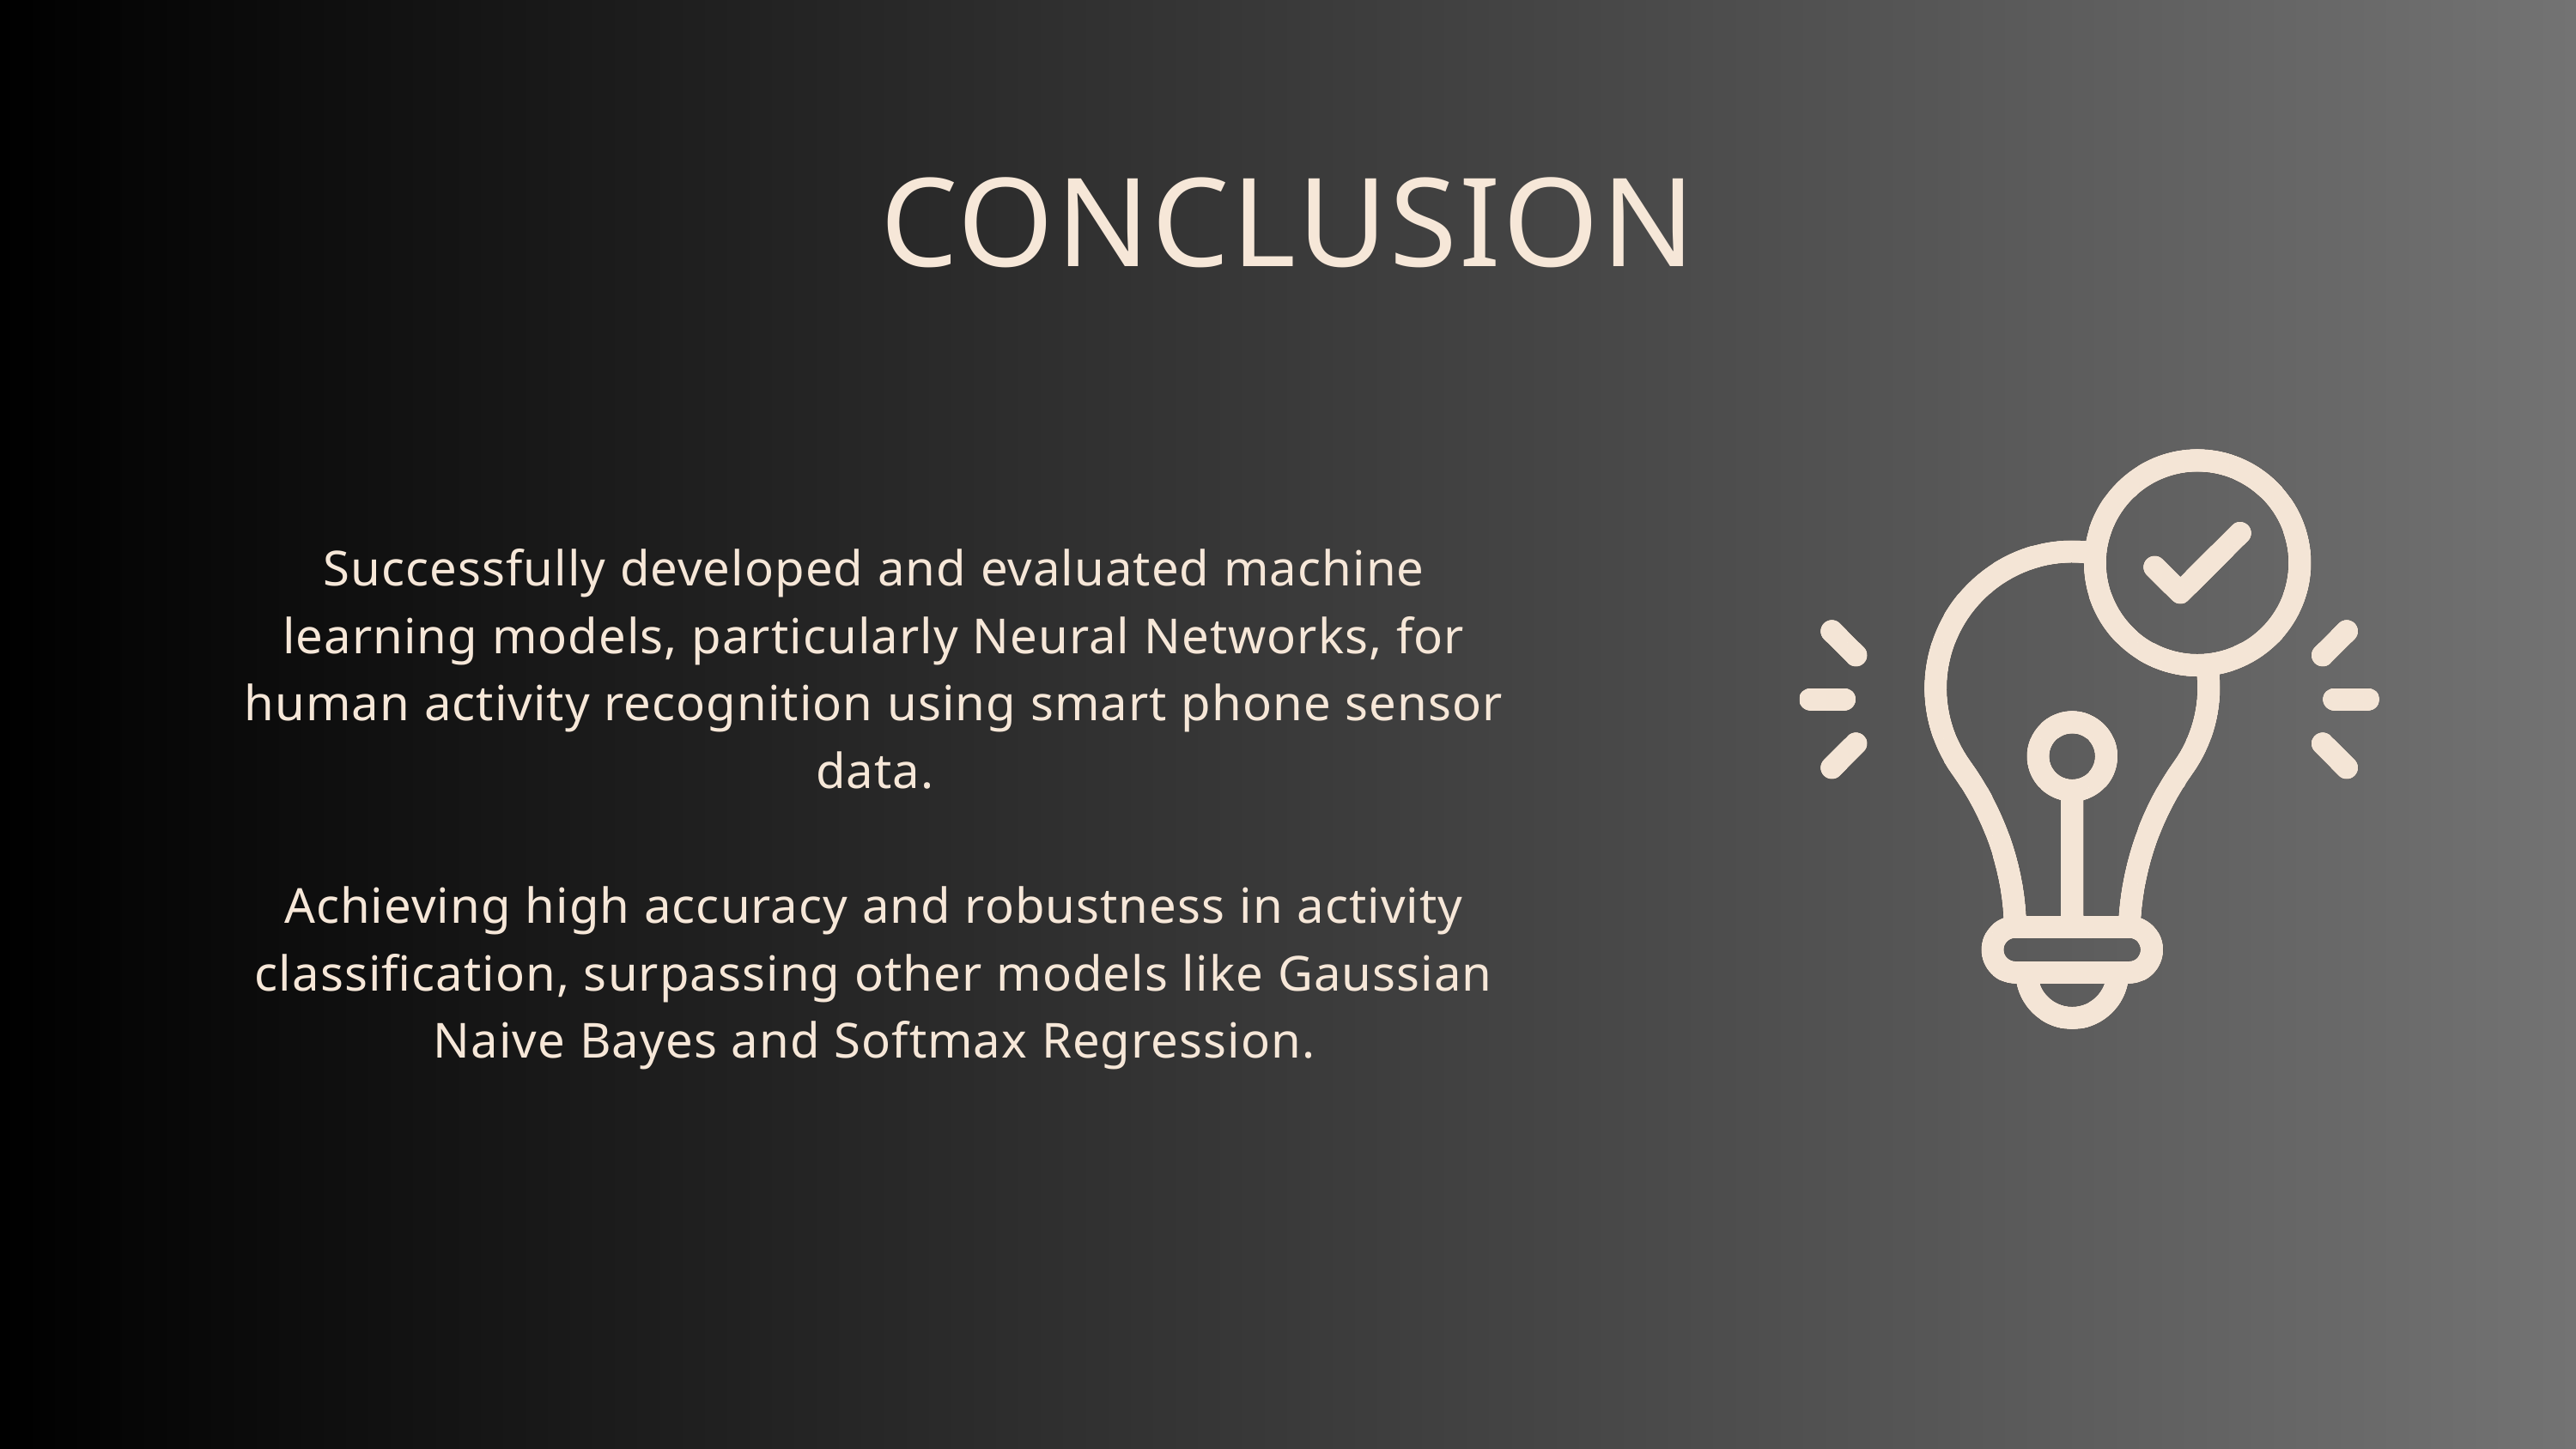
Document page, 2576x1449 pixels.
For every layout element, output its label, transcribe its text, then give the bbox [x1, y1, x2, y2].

text_box [1799, 449, 2379, 1029]
text_box Successfully developed and evaluated machine learning models, particularly Neural Networks, for human activity recognition using smart phone sensor data. Achieving high accuracy and robustness in activity classification, surpassing other models like Gaussian Naive Bayes and Softmax Regression. [222, 527, 1528, 1069]
text_box CONCLUSION [106, 143, 2470, 291]
